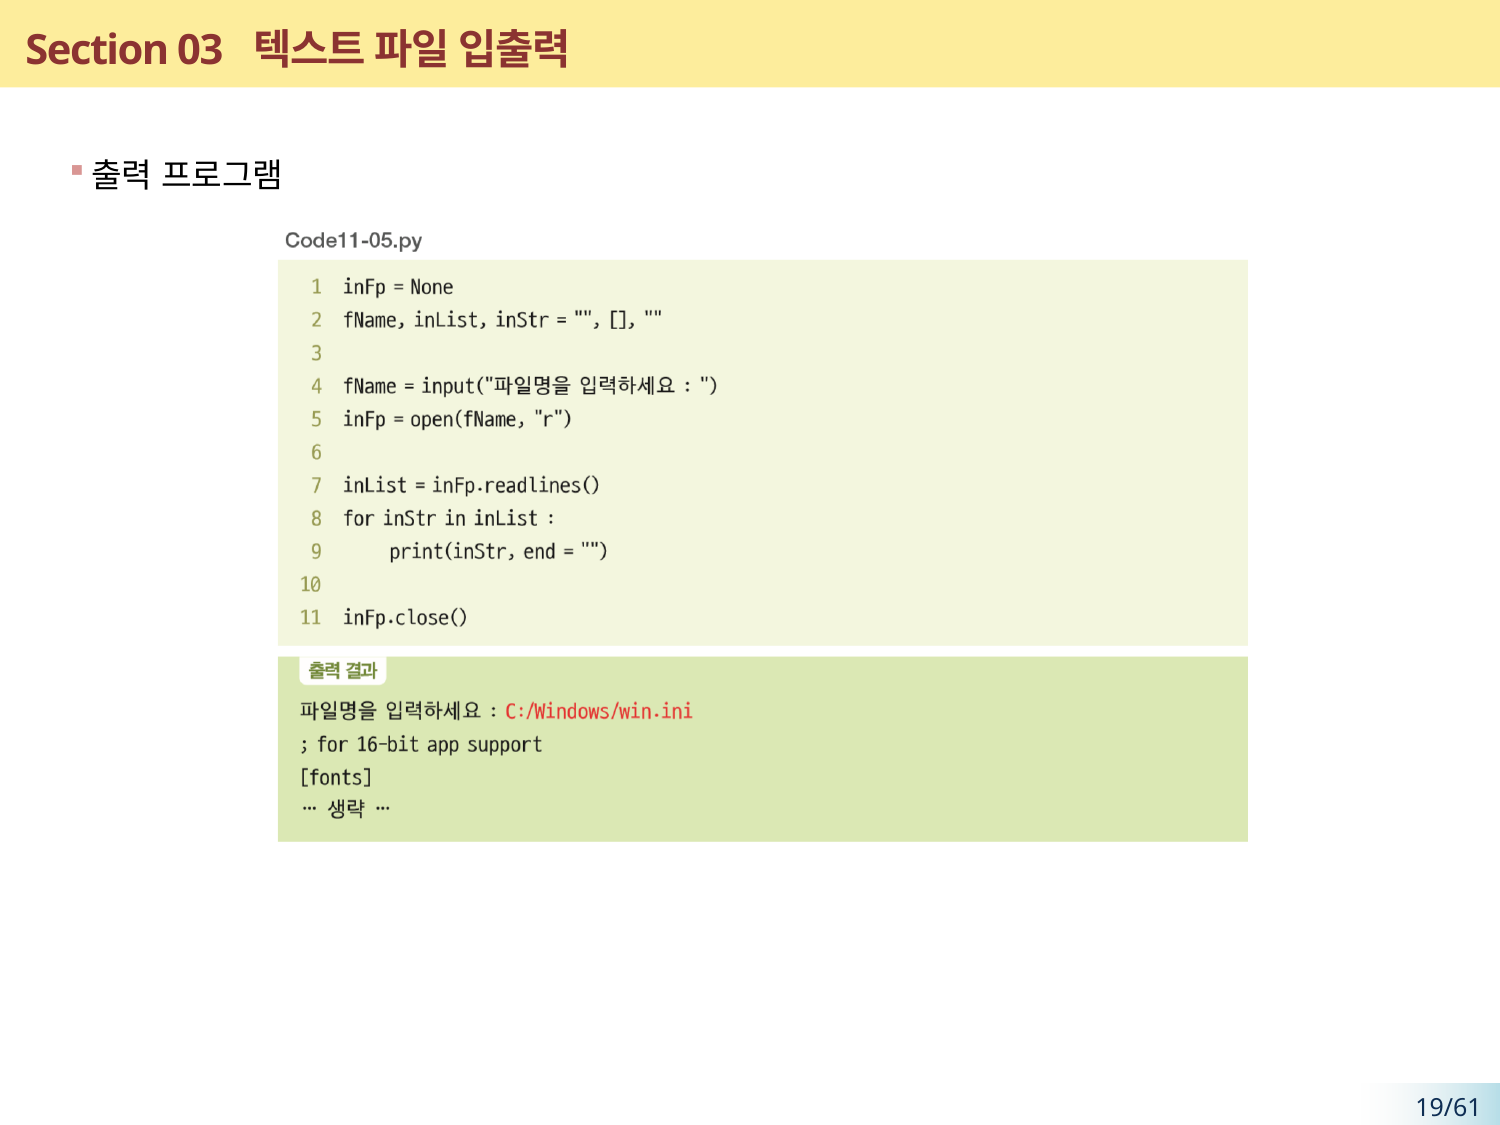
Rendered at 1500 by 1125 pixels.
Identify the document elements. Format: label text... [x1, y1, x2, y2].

list 출력 프로그램 [10, 126, 1481, 1057]
picture [273, 229, 1248, 842]
title Section 03 텍스트 파일 입출력 [10, 8, 1288, 87]
